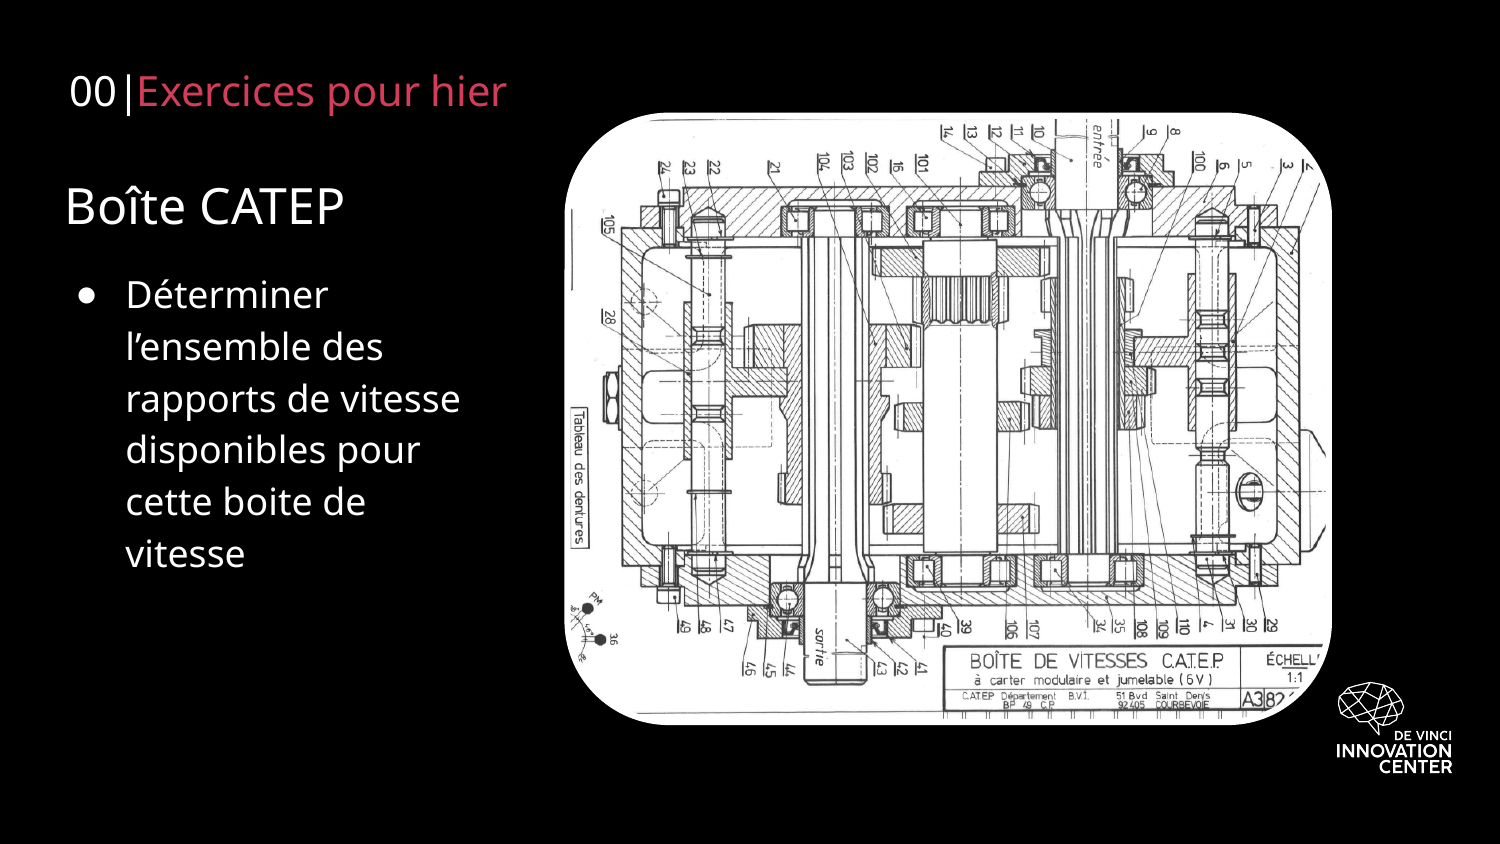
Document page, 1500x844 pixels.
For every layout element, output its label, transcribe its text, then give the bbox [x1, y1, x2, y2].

title Boîte CATEP [49, 116, 511, 250]
list Exercices pour hier [103, 41, 625, 116]
list Déterminer l’ensemble des rapports de vitesse disponibles pour cette boite de vitesse [35, 249, 497, 728]
list 00| [35, 41, 103, 116]
picture [567, 115, 1471, 807]
